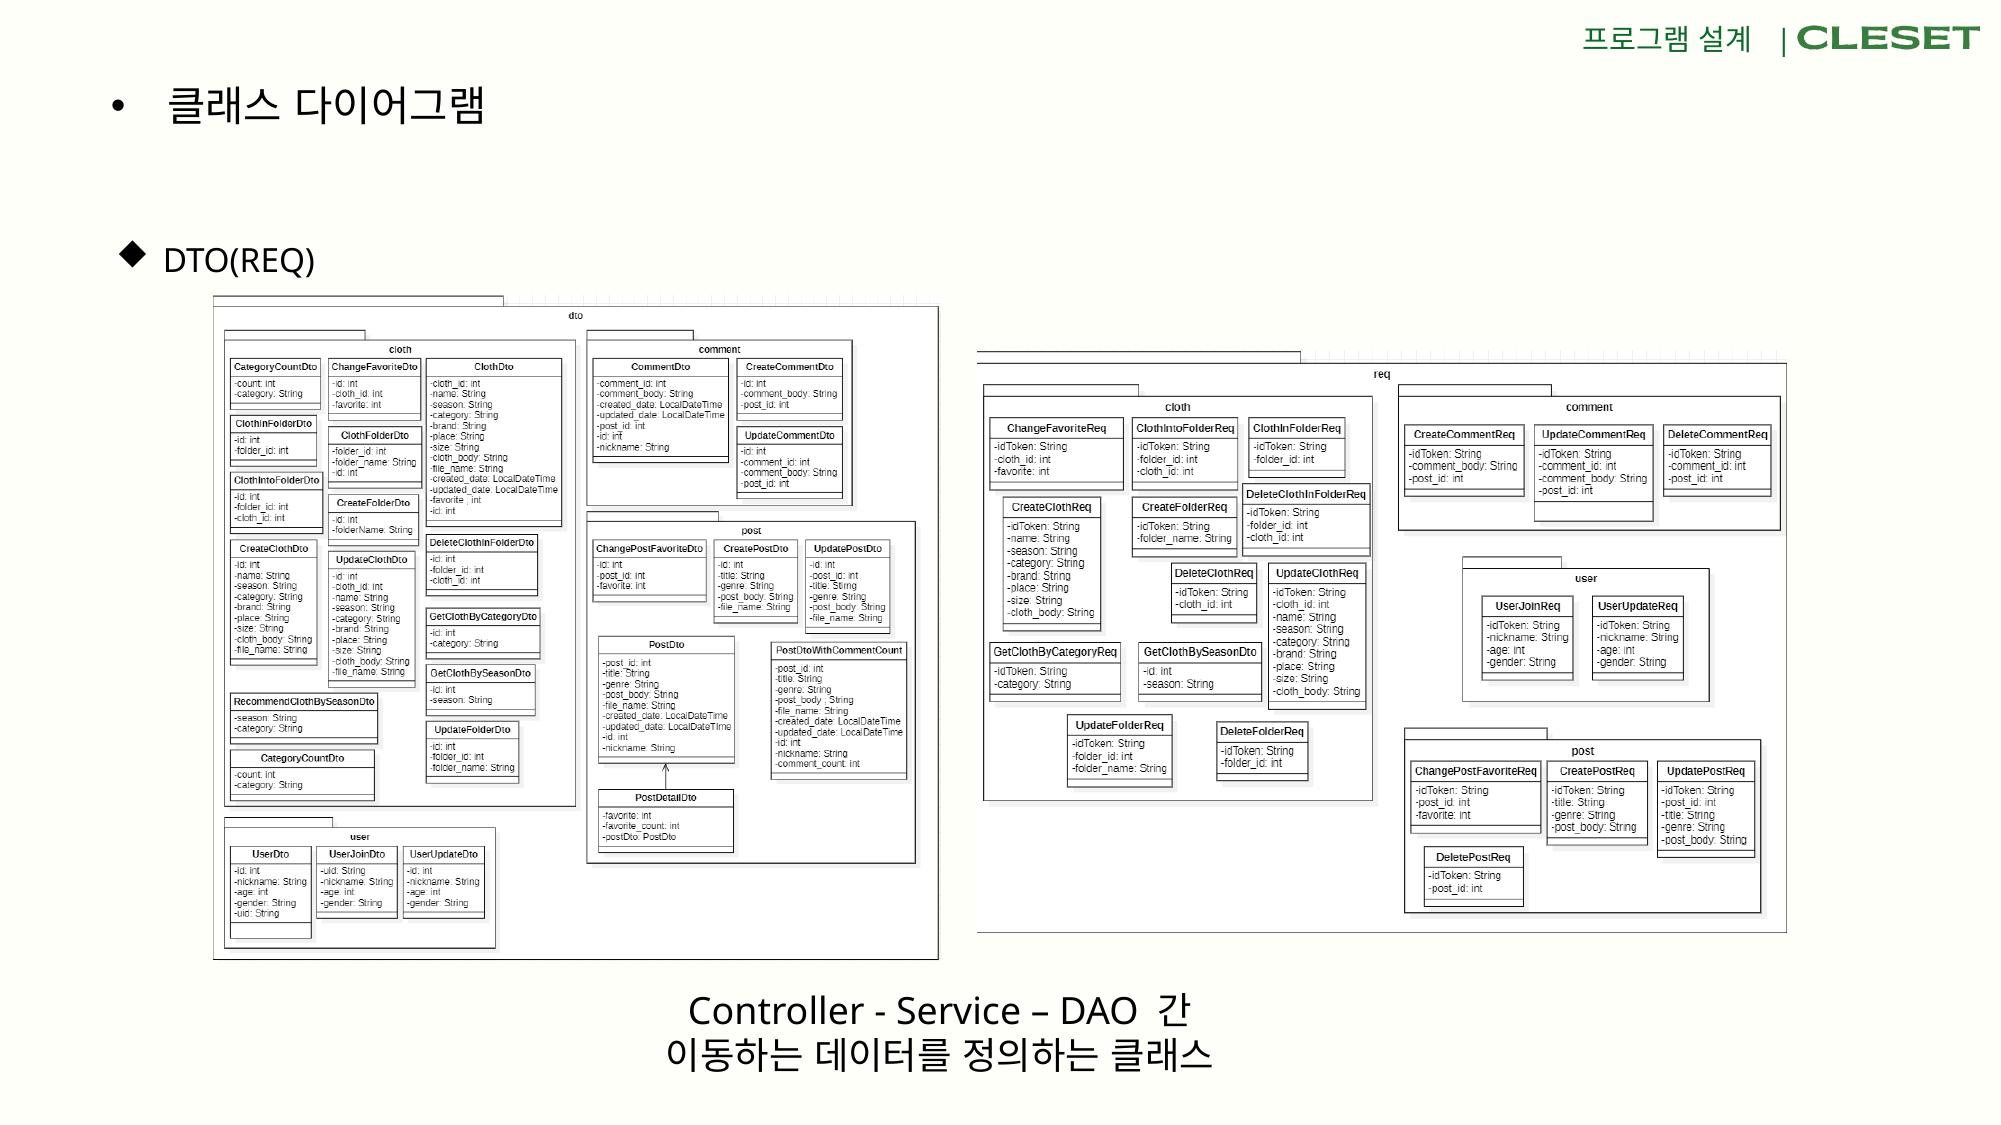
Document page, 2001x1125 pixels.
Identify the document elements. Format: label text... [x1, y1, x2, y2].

text_box Controller - Service – DAO 간 이동하는 데이터를 정의하는 클래스 [645, 979, 1235, 1084]
text_box 프로그램 설계 | [1567, 13, 1759, 64]
picture [977, 350, 1787, 933]
text_box DTO(REQ) [101, 231, 331, 287]
picture [213, 295, 941, 961]
picture [1759, 0, 2000, 168]
text_box 클래스 다이어그램 [96, 72, 502, 138]
